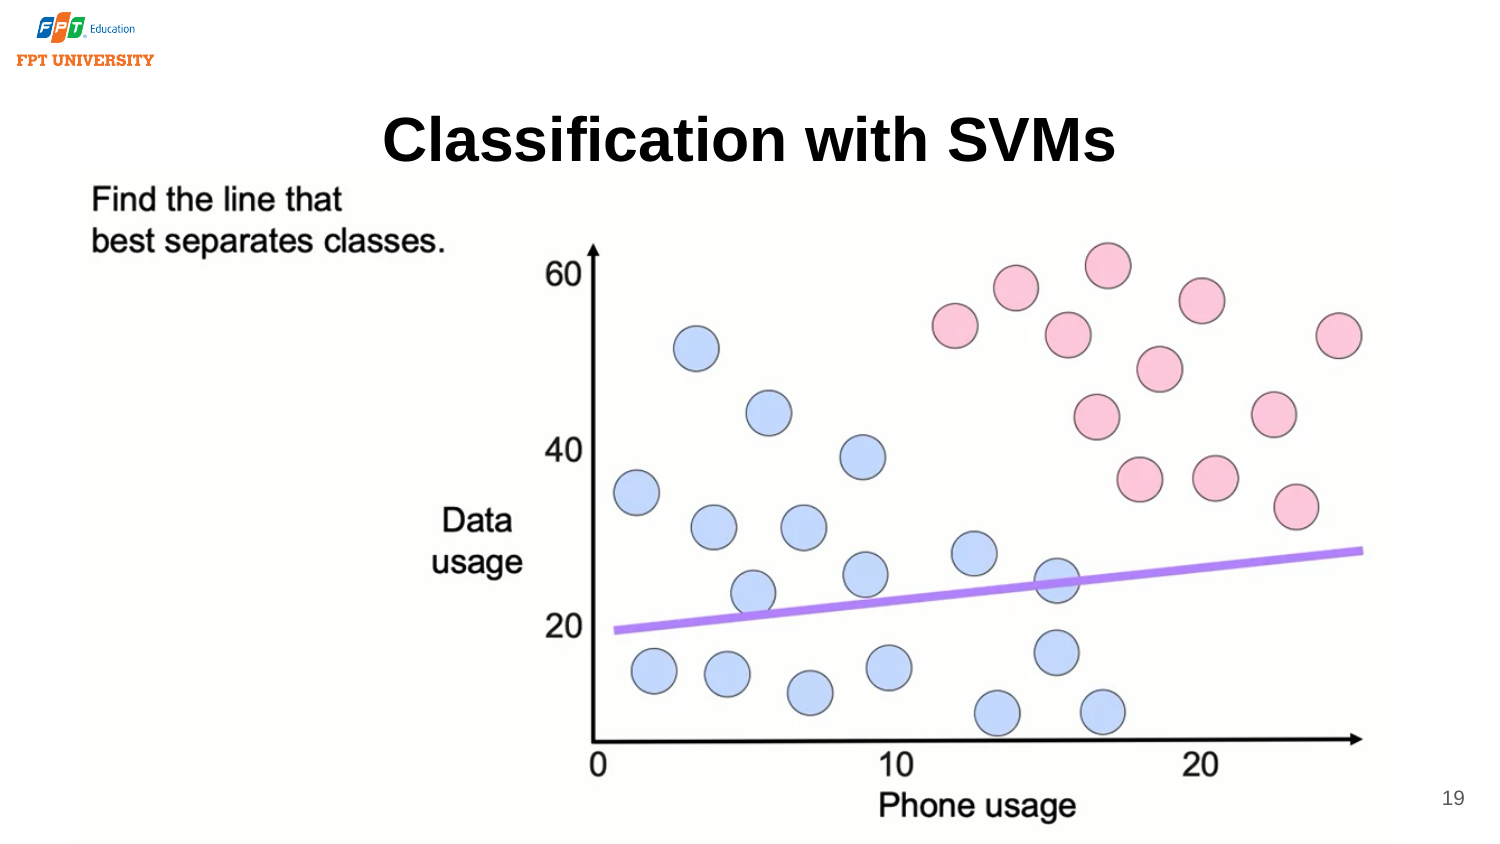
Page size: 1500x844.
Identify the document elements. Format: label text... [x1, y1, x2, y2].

slide_number 19 [1401, 764, 1480, 830]
picture [75, 166, 1396, 844]
picture [11, 1, 160, 77]
title Classification with SVMs [51, 72, 1449, 167]
